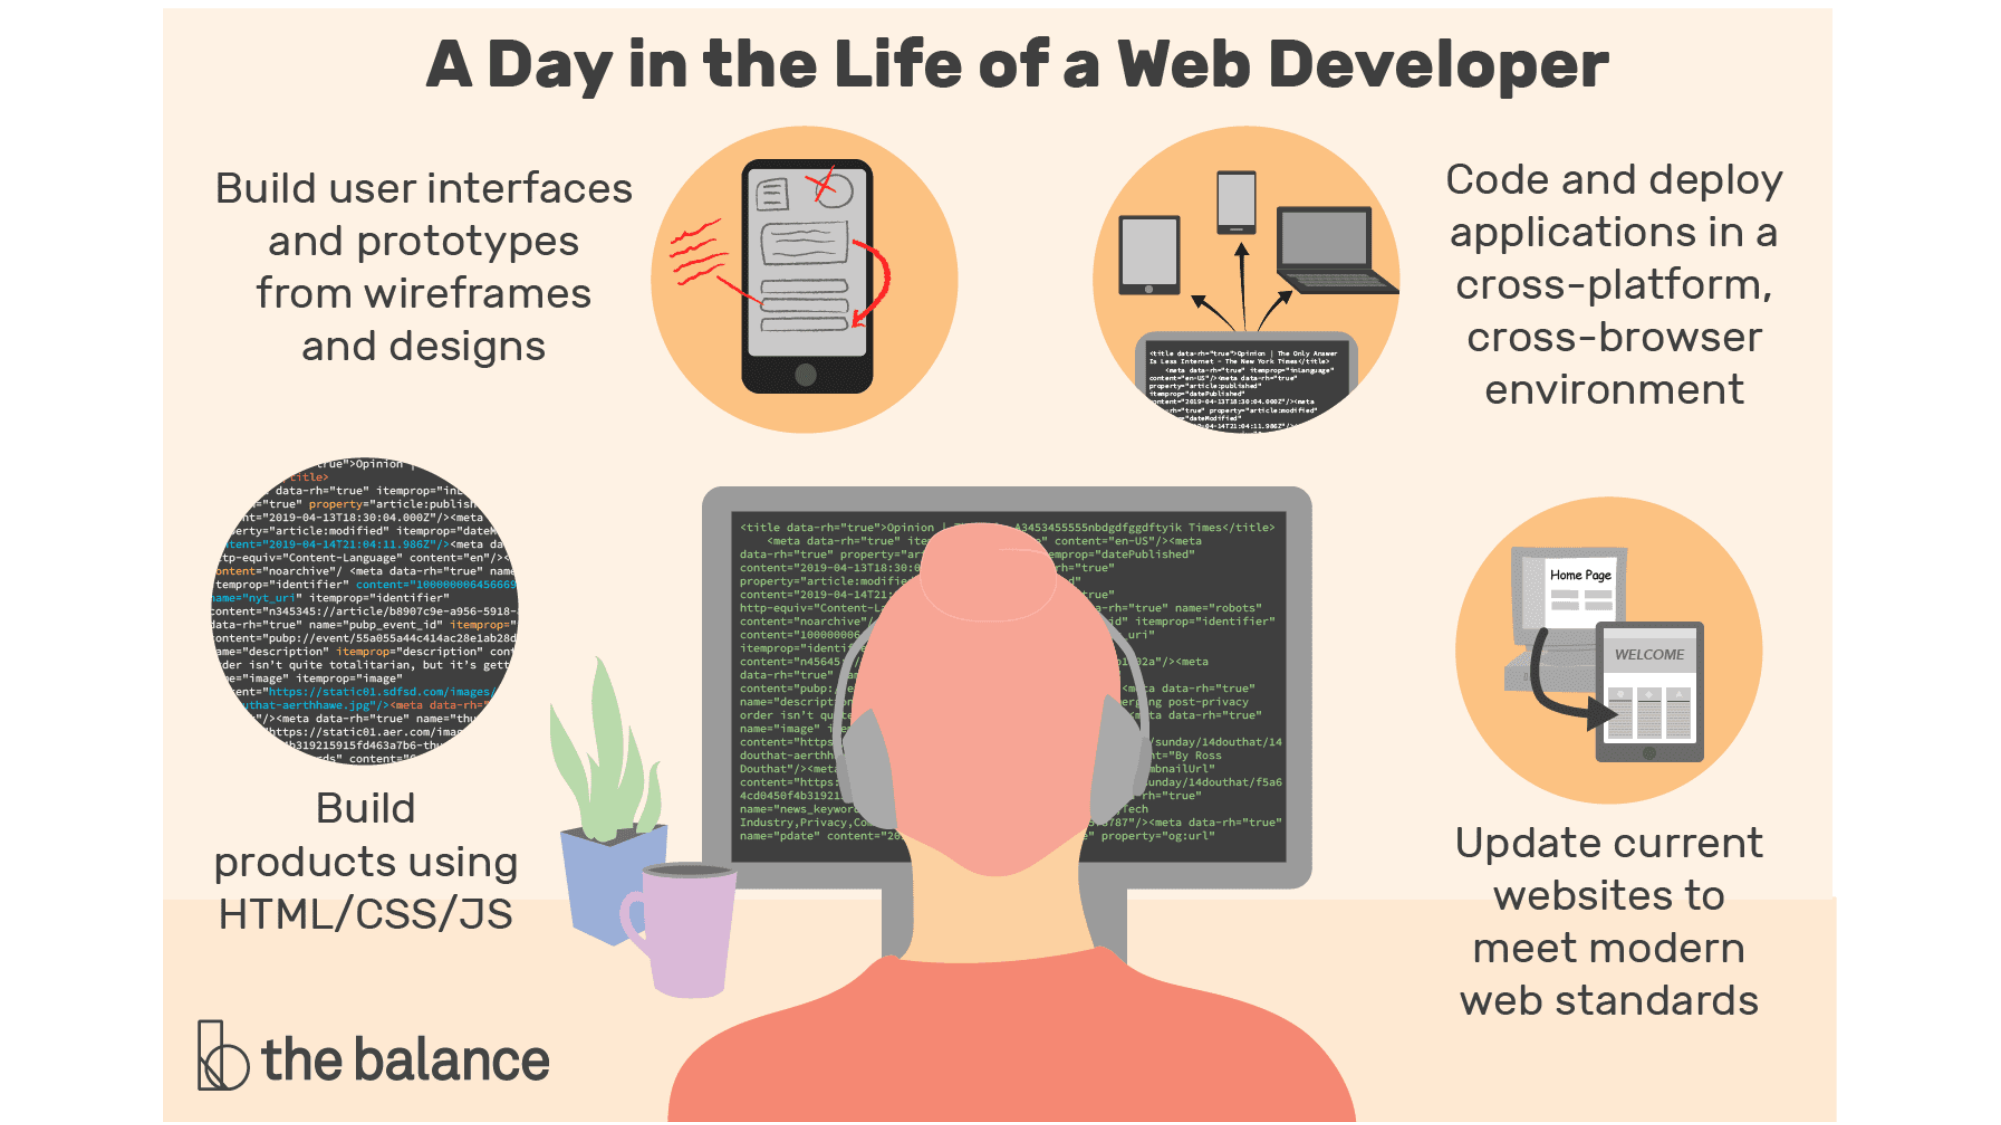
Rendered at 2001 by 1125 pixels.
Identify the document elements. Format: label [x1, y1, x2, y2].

picture [163, 5, 1837, 1122]
